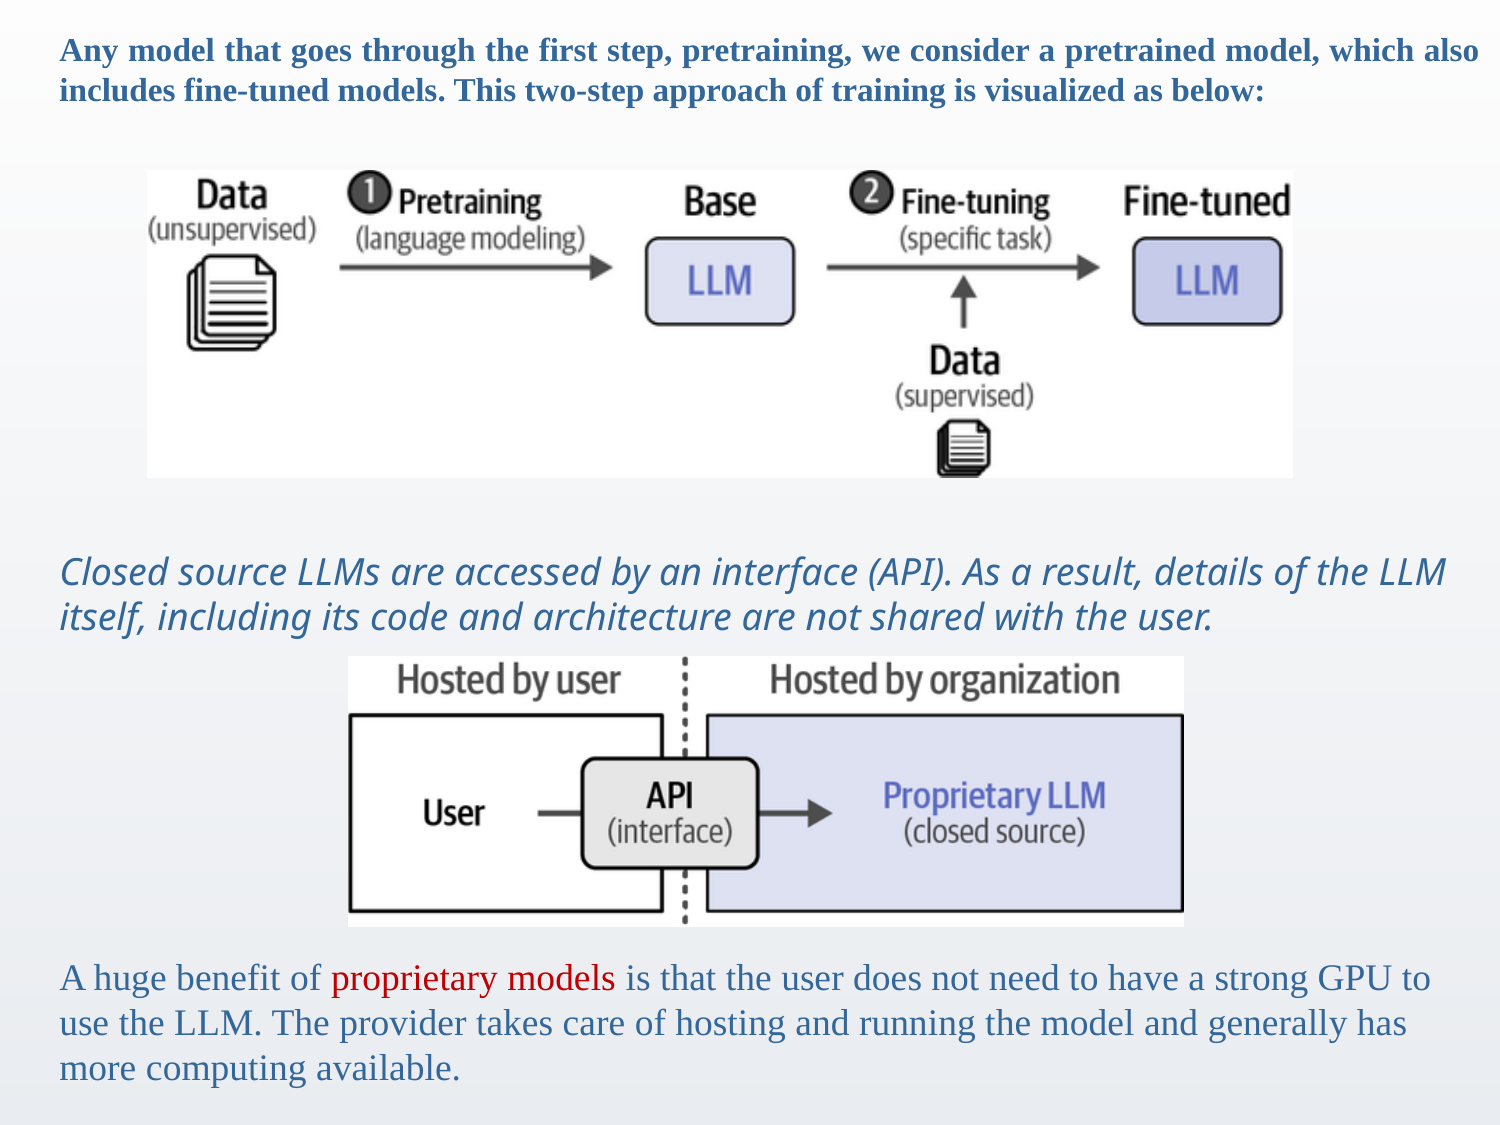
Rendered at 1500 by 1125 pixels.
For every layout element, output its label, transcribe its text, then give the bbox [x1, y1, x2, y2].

list Any model that goes through the first step, pretraining, we consider a pretrained model, which also includes fine-tuned models. This two-step approach of training is visualized as below: Closed source LLMs are accessed by an interface (API). As a result, details of the LLM itself, including its code and architecture are not shared with the user. A huge benefit of proprietary models is that the user does not need to have a strong GPU to use the LLM. The provider takes care of hosting and running the model and generally has more computing available. [44, 21, 1497, 907]
picture [348, 656, 1184, 927]
picture [147, 170, 1293, 478]
